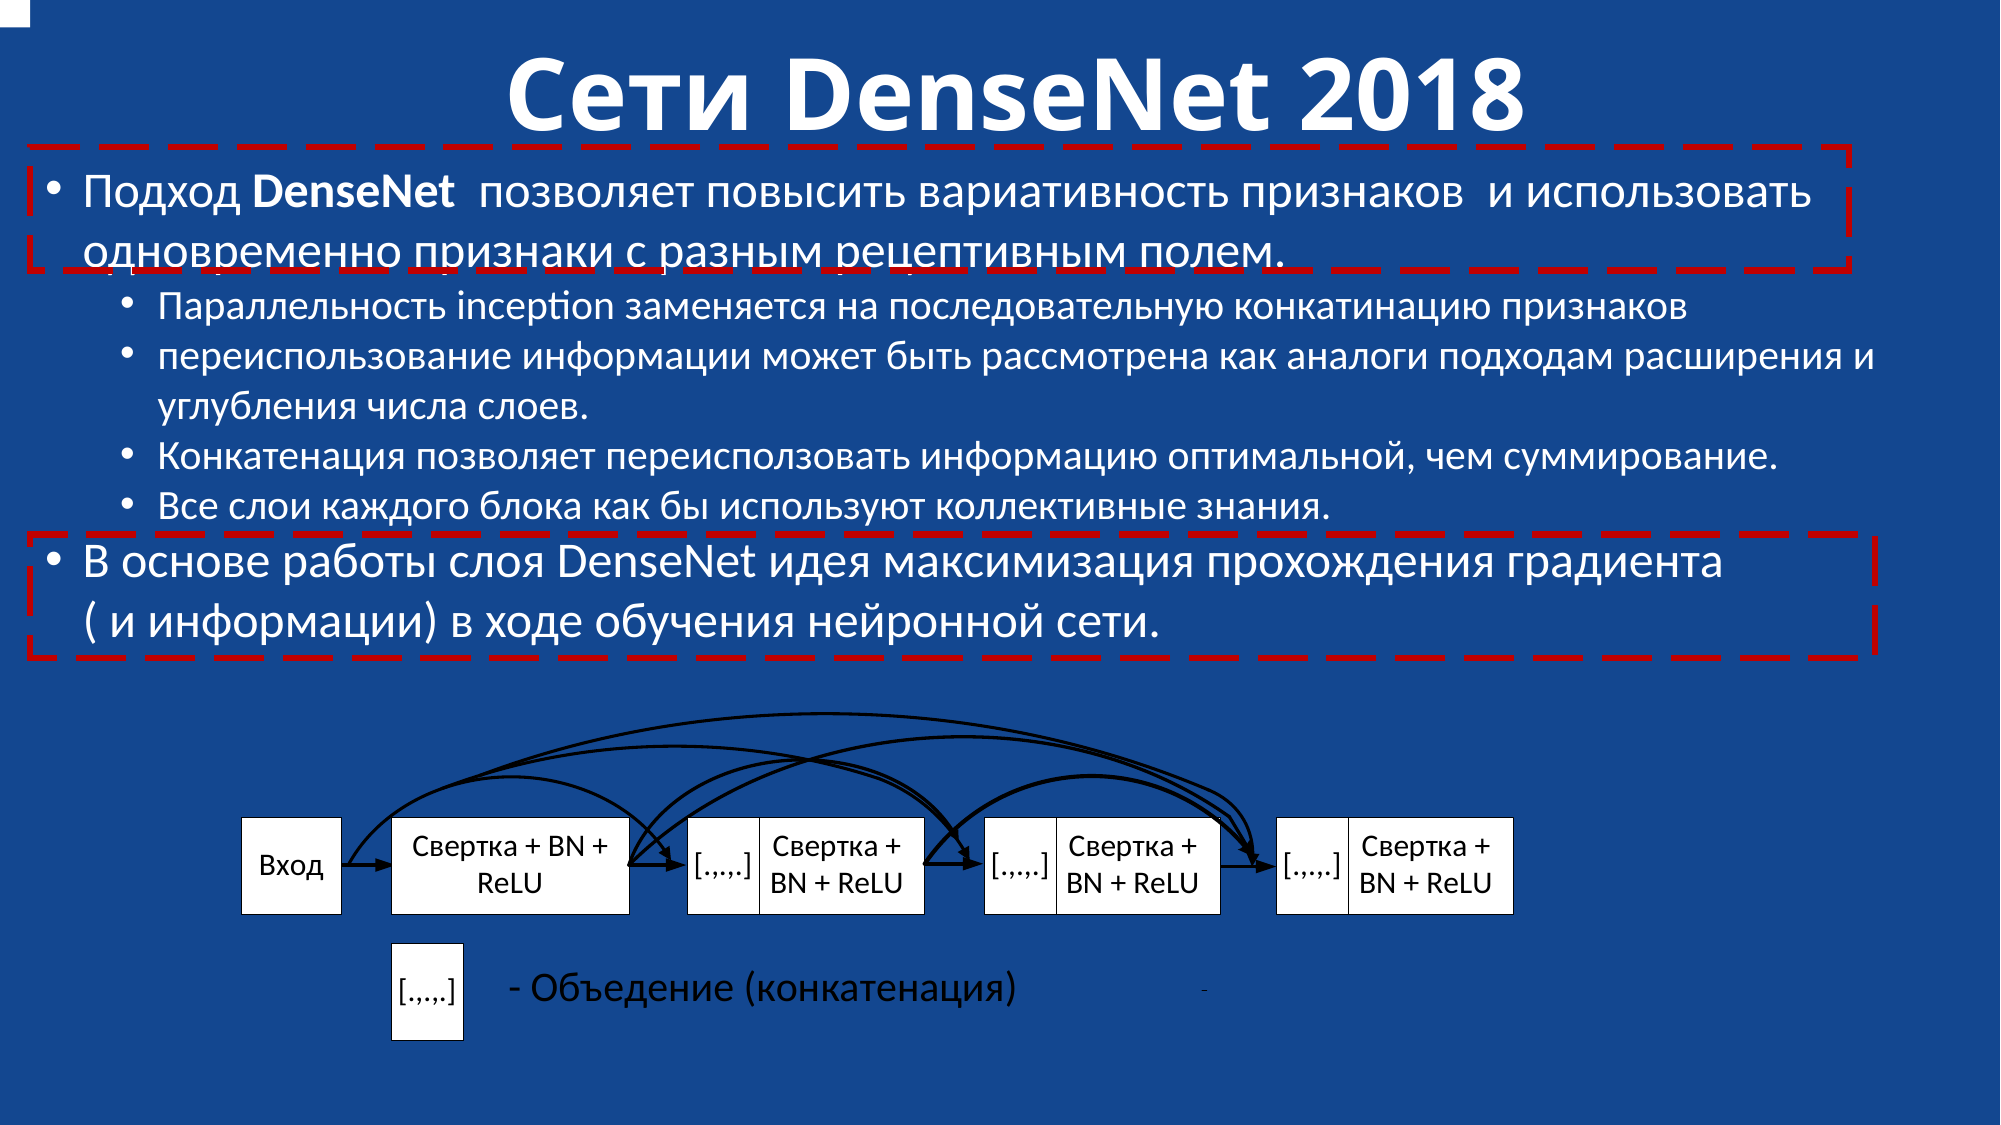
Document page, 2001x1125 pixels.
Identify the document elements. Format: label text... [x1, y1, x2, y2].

list Подход DenseNet позволяет повысить вариативность признаков и использовать одновременно признаки с разным рецептивным полем. Параллельность inception заменяется на последовательную конкатинацию признаков переиспользование информации может быть рассмотрена как аналоги подходам расширения и углубления числа слоев. Конкатенация позволяет переисползовать информацию оптимальной, чем суммирование. Все слои каждого блока как бы используют коллективные знания. В основе работы слоя DenseNet идея максимизация прохождения градиента ( и информации) в ходе обучения нейронной сети. [30, 172, 1939, 742]
text_box [29, 146, 1850, 271]
picture [240, 691, 1515, 1041]
text_box [0, 0, 31, 28]
title Сети DenseNet 2018 [55, 25, 1977, 172]
text_box [29, 533, 1876, 659]
